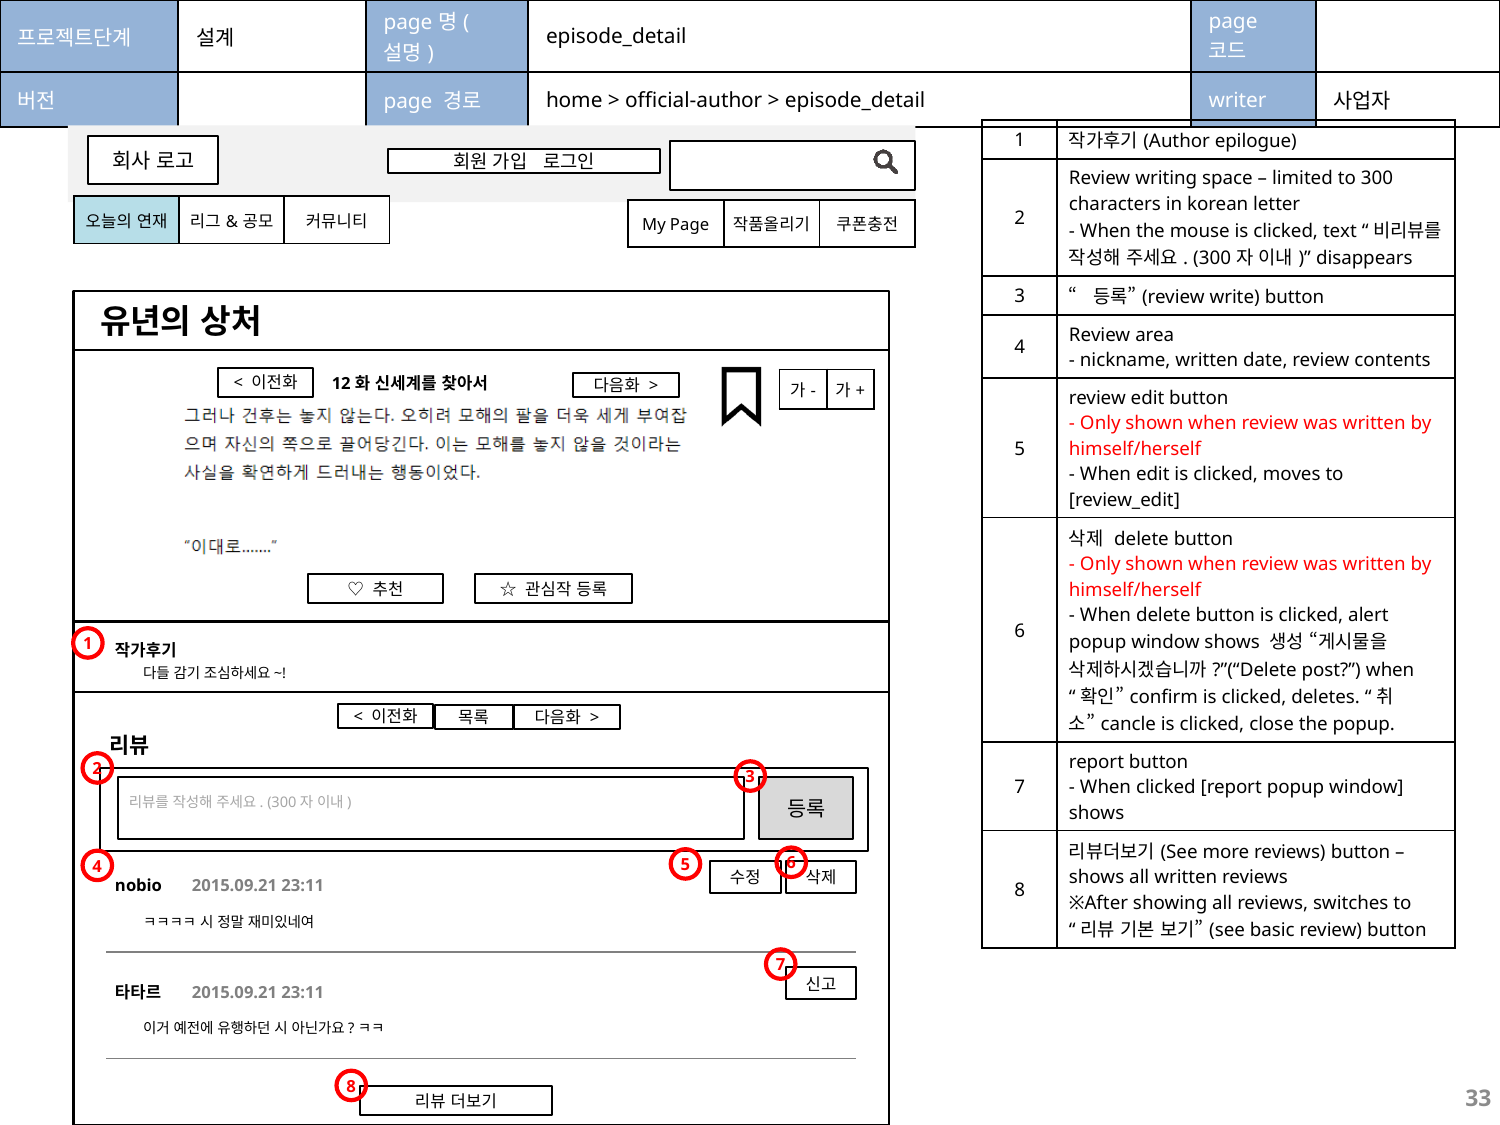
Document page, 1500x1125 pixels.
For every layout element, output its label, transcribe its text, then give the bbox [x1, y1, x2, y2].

table_header page명(설명) [367, 1, 527, 71]
text_box [71, 695, 891, 1125]
table_cell 삭제 delete button - Only shown when review was written by himself/herself - When delete button is clicked, alert popup window shows 생성 “게시물을 삭제하시겠습니까?”(“Delete post?”) when “확인”confirm is clicked, deletes. “취소”cancle is clicked, close the popup. [1058, 518, 1454, 741]
table_cell page 경로 [367, 73, 527, 123]
table_cell 8 [983, 831, 1056, 947]
table_cell Review area - nickname, written date, review contents [1058, 316, 1454, 377]
text_box 회사 로고 [86, 134, 220, 187]
text_box 8 [334, 1068, 369, 1103]
table_cell 5 [983, 379, 1056, 517]
table_cell 7 [983, 743, 1056, 830]
table_header page코드 [1192, 1, 1315, 71]
text_box 이거 예전에 유행하던 시 아닌가요?ㅋㅋ [128, 1011, 857, 1044]
text_box 유년의 상처 [86, 301, 412, 339]
text_box nobio [100, 857, 177, 903]
text_box 다들 감기 조심하세요~! [128, 656, 857, 690]
text_box 6 [774, 845, 809, 880]
table_cell home > official-author > episode_detail [529, 73, 1190, 126]
picture [873, 149, 898, 174]
text_box 2015.09.21 23:11 [177, 857, 429, 903]
text_box 신고 [784, 965, 858, 1002]
table_cell 사업자 [1317, 73, 1499, 126]
text_box [71, 619, 891, 694]
text_box 수정 [708, 859, 783, 895]
table_header 설계 [179, 1, 365, 71]
text_box 작가후기 [100, 622, 219, 667]
table_cell 2 [983, 160, 1056, 275]
table_cell 4 [983, 316, 1056, 377]
slide_number 33 [1156, 1069, 1500, 1125]
table_header [1317, 1, 1499, 71]
text_box 목록 [433, 703, 515, 731]
table_header 리그&공모 [180, 197, 283, 243]
table_cell 6 [983, 518, 1056, 741]
text_box ㅋㅋㅋㅋ 시 정말 재미있네여 [128, 905, 857, 938]
table_header My Page [629, 201, 723, 246]
table_header 작가후기(Author epilogue) [1058, 121, 1454, 158]
table_cell 리뷰더보기(See more reviews) button – shows all written reviews ※After showing all reviews, switches to “리뷰 기본 보기”(see basic review) button [1058, 831, 1454, 947]
table_cell “등록”(review write) button [1058, 277, 1454, 314]
table_header 1 [983, 121, 1056, 158]
text_box [98, 766, 870, 853]
table_cell 버전 [1, 73, 177, 126]
text_box 3 [733, 759, 768, 793]
text_box 회원 가입 로그인 [386, 147, 662, 175]
text_box 다음화 > [515, 703, 622, 731]
text_box 4 [80, 848, 112, 883]
table_cell review edit button - Only shown when review was written by himself/herself - When edit is clicked, moves to [review_edit] [1058, 379, 1454, 517]
text_box 리뷰 더보기 [358, 1084, 554, 1117]
text_box 2 [80, 751, 115, 785]
text_box 5 [668, 847, 703, 881]
table_header episode_detail [529, 1, 1190, 71]
text_box 2015.09.21 23:11 [177, 964, 429, 1009]
text_box < 이전화 [336, 702, 434, 730]
table_header 쿠폰충전 [820, 201, 914, 246]
table_cell 3 [983, 277, 1056, 314]
text_box 타타르 [100, 964, 177, 1009]
table_header 작품올리기 [725, 201, 819, 246]
text_box [116, 775, 746, 841]
text_box [71, 289, 891, 348]
table_cell report button - When clicked [report popup window] shows [1058, 743, 1454, 830]
text_box 등록 [757, 775, 855, 841]
table_cell [179, 73, 365, 123]
text_box 리뷰를 작성해 주세요. (300자 이내) [114, 776, 367, 818]
table_cell writer [1192, 73, 1315, 119]
picture [156, 332, 869, 575]
table_header 오늘의 연재 [75, 197, 178, 243]
text_box [66, 123, 917, 204]
table_cell Review writing space – limited to 300 characters in korean letter - When the mouse is clicked, text “비리뷰를 작성해 주세요. (300자 이내)” disappears [1058, 160, 1454, 275]
text_box [71, 348, 891, 619]
text_box [668, 139, 917, 192]
table_header 가+ [832, 370, 873, 403]
text_box 1 [71, 626, 105, 660]
text_box 7 [763, 959, 798, 981]
table_header 커뮤니티 [285, 197, 389, 243]
text_box 삭제 [784, 859, 858, 895]
table_header 프로젝트단계 [1, 1, 177, 71]
text_box 리뷰 [96, 726, 421, 764]
text_box 7 [770, 947, 792, 951]
